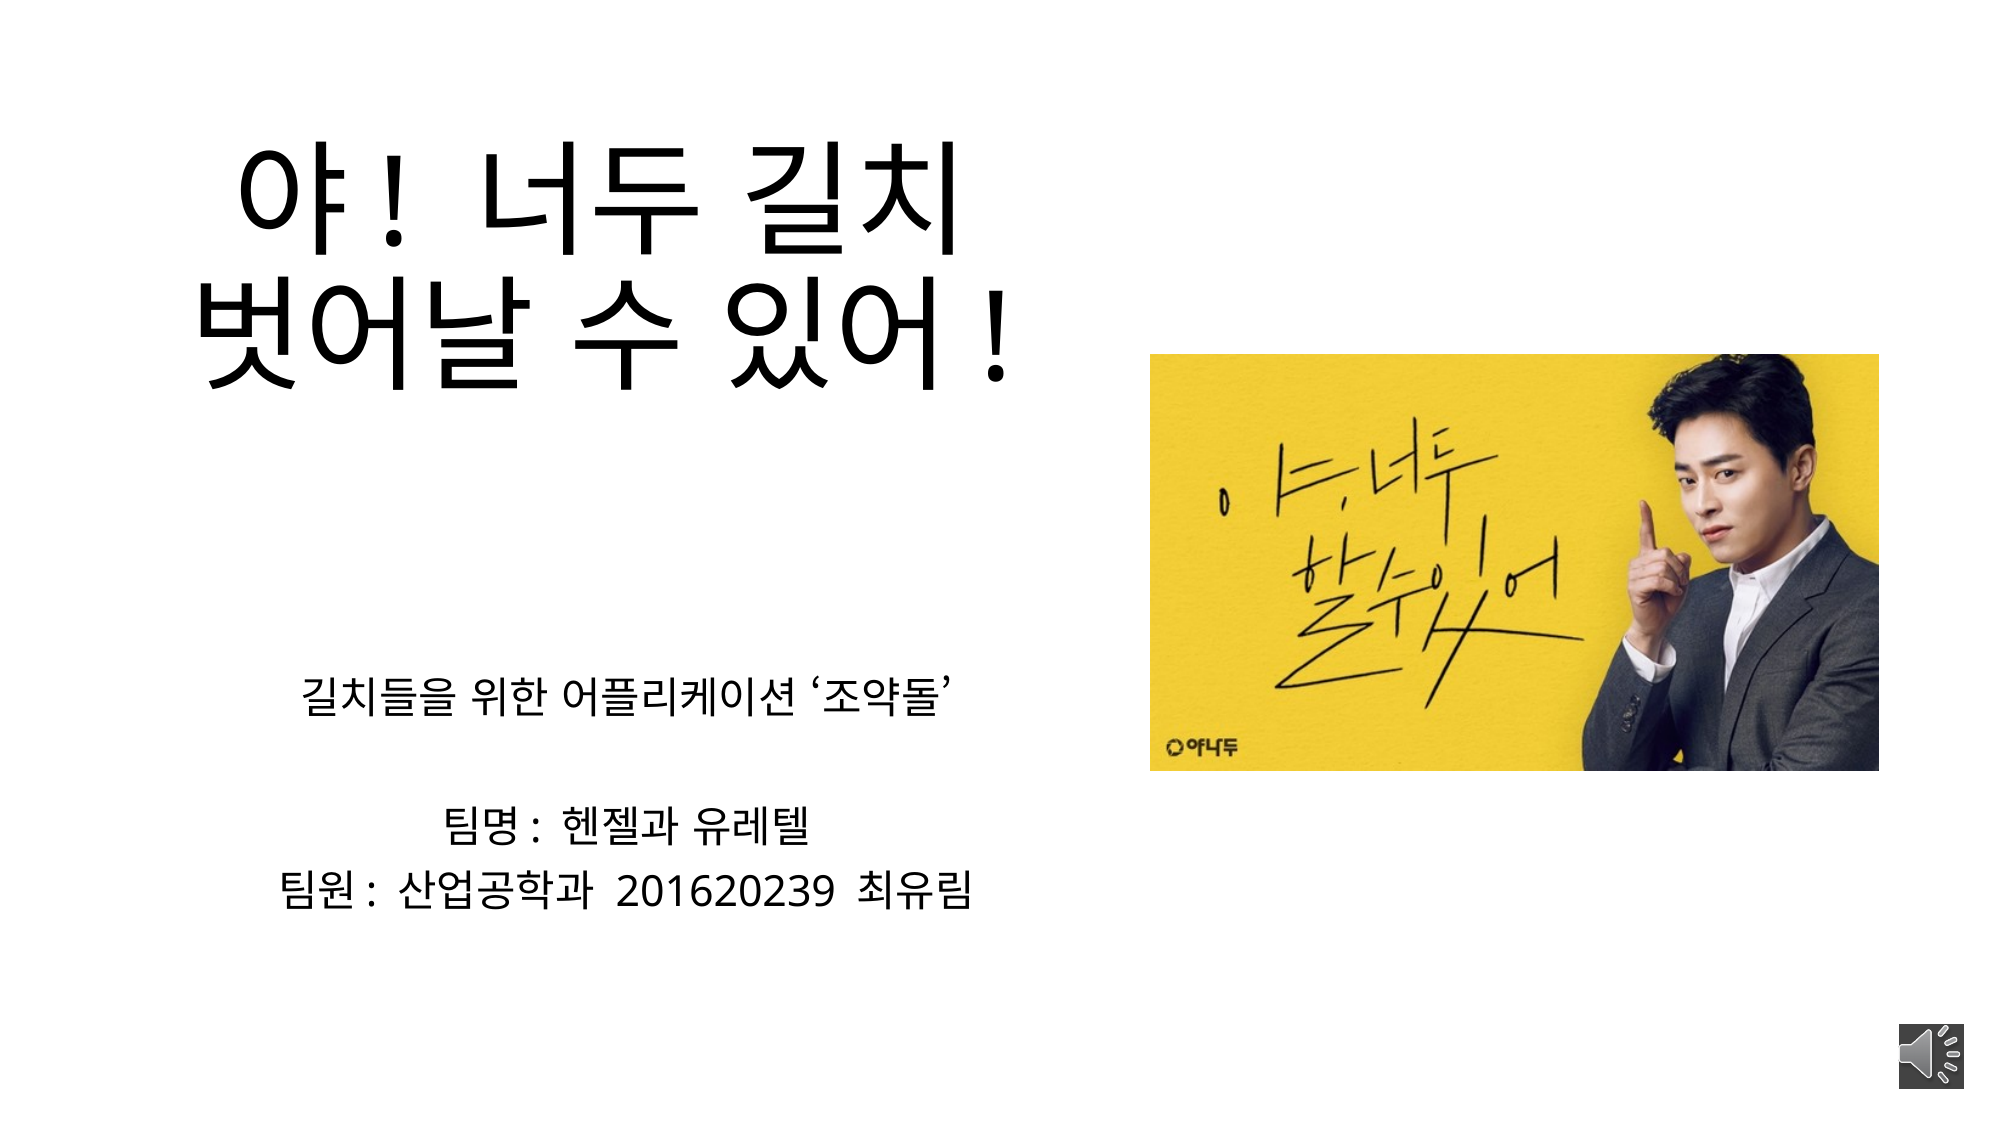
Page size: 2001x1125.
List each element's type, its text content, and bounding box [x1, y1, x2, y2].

picture [1150, 354, 1879, 771]
title 야! 너두 길치 벗어날 수 있어! [88, 80, 1115, 415]
picture [1897, 1022, 1965, 1090]
subtitle 길치들을 위한 어플리케이션 ‘조약돌’ 팀명: 헨젤과 유레텔 팀원: 산업공학과 201620239 최유림 [138, 669, 1115, 925]
